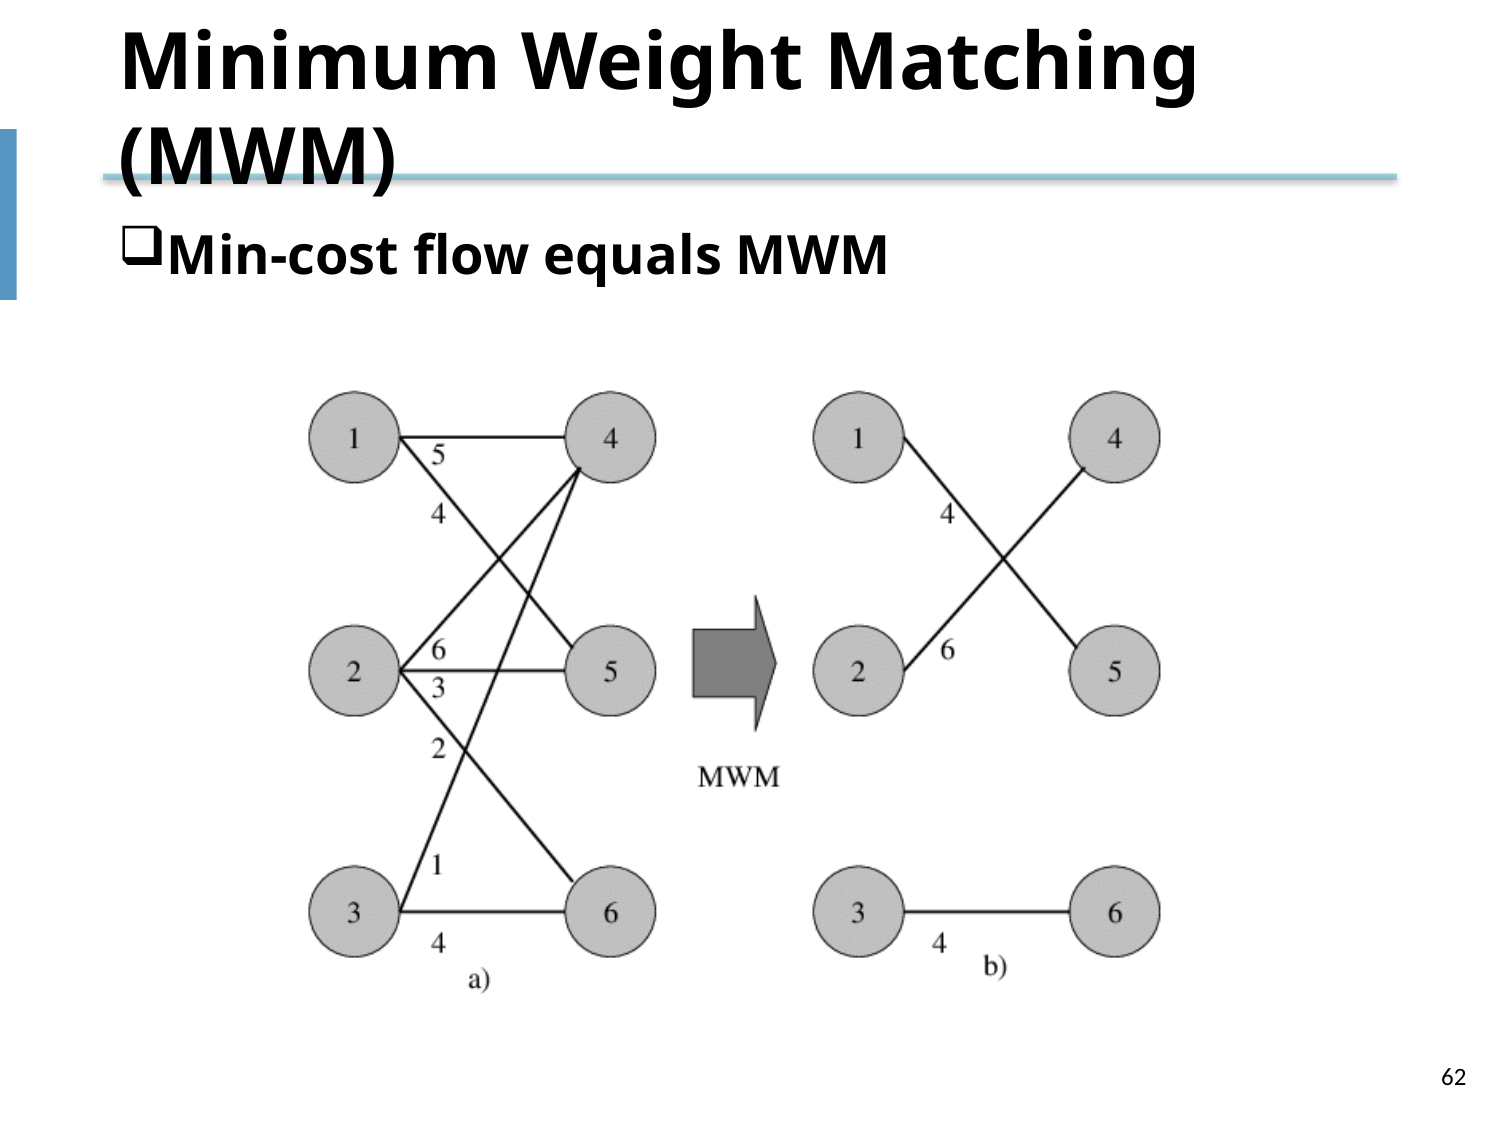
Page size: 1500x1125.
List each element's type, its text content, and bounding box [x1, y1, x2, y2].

picture [263, 308, 1191, 1100]
slide_number 62 [1191, 1045, 1482, 1106]
list Min-cost flow equals MWM [103, 212, 1397, 977]
title Minimum Weight Matching (MWM) [103, 25, 1397, 185]
